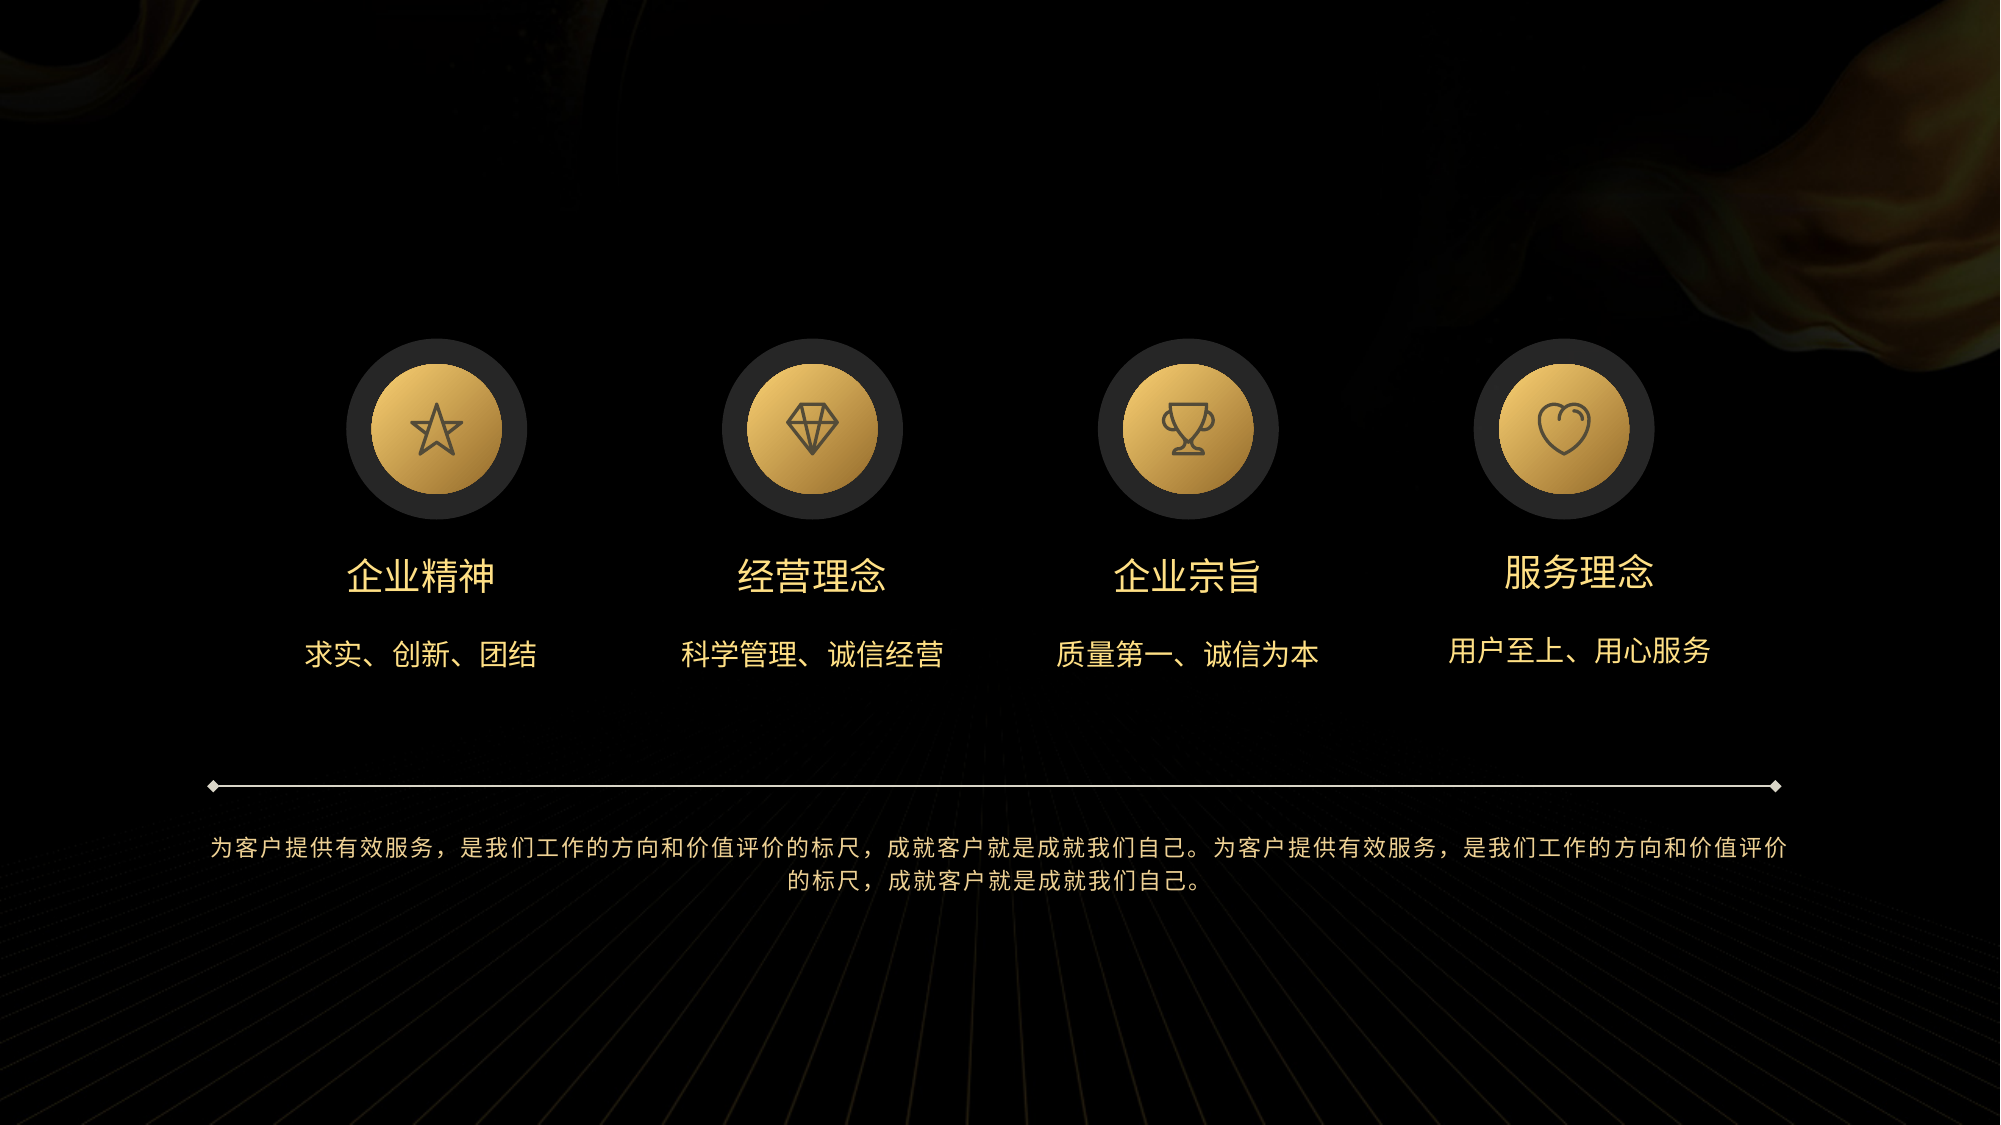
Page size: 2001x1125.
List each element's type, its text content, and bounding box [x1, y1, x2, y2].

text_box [346, 338, 528, 520]
text_box 为客户提供有效服务，是我们工作的方向和价值评价的标尺，成就客户就是成就我们自己。为客户提供有效服务，是我们工作的方向和价值评价的标尺，成就客户就是成就我们自己。 [193, 821, 1806, 902]
picture [0, 0, 2000, 1125]
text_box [1397, 541, 1762, 670]
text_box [630, 545, 995, 673]
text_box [1473, 338, 1655, 520]
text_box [1097, 338, 1279, 520]
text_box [239, 545, 604, 673]
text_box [722, 338, 903, 520]
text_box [1006, 545, 1371, 673]
